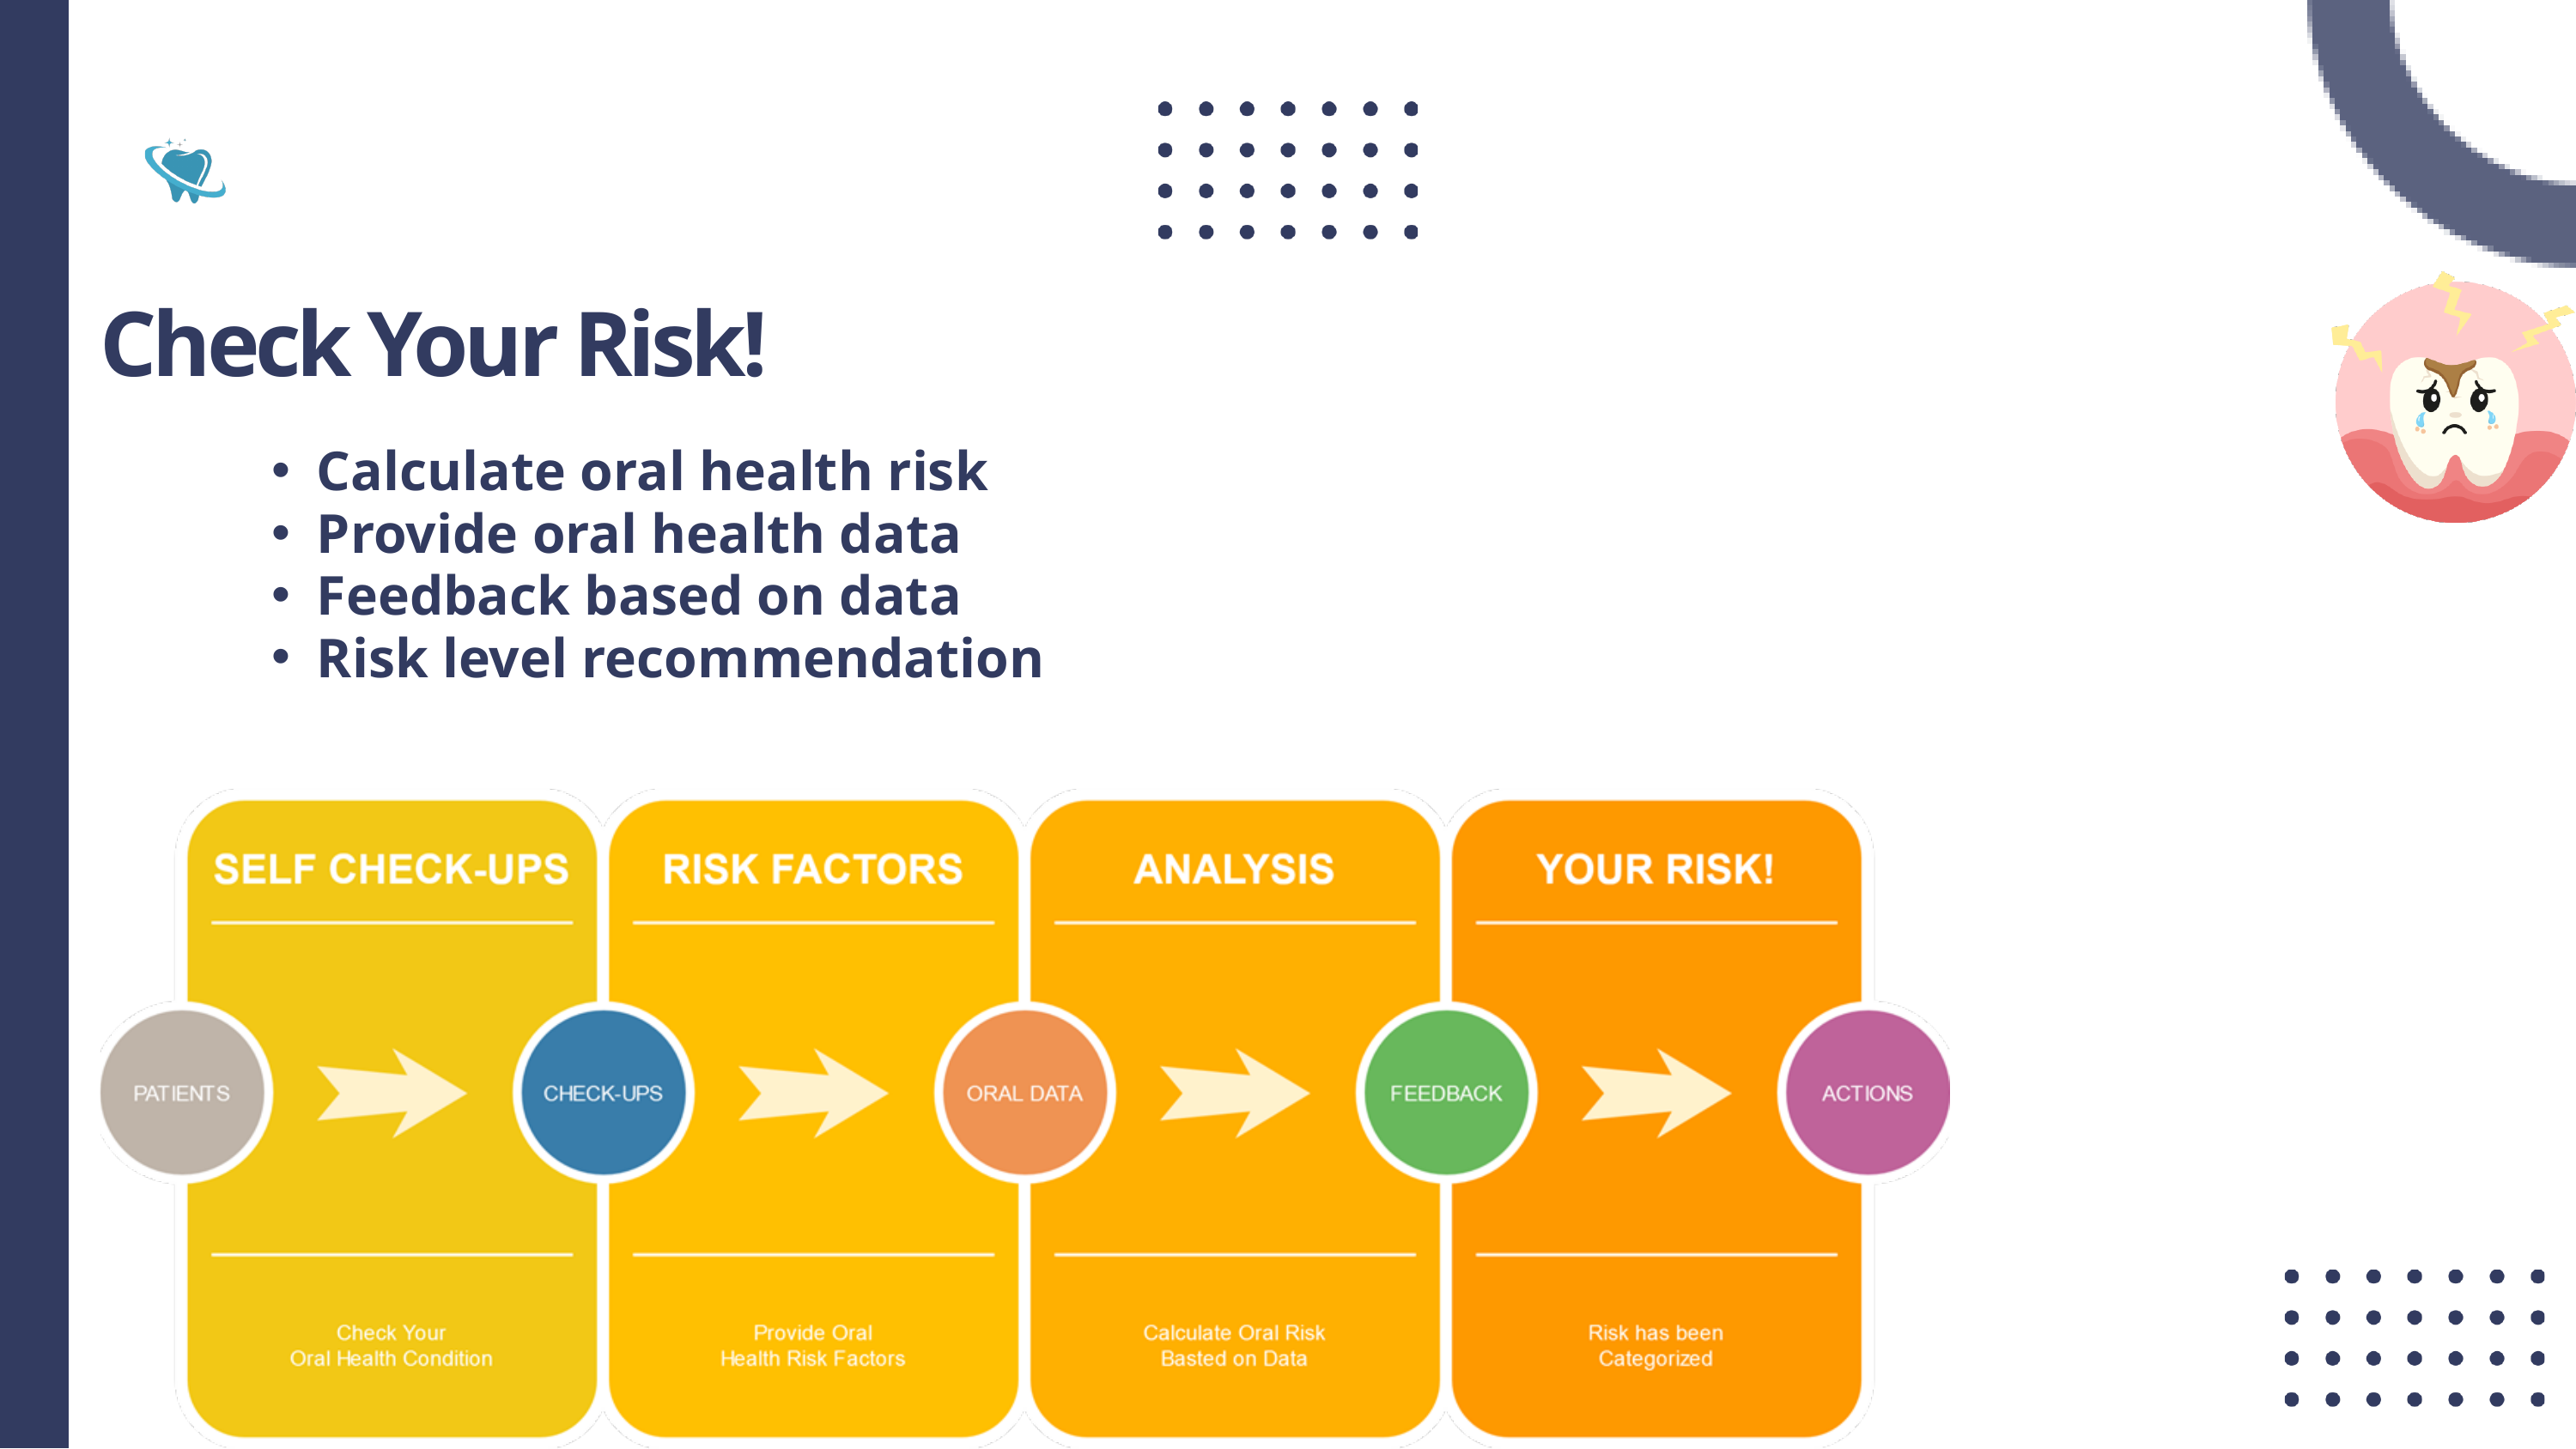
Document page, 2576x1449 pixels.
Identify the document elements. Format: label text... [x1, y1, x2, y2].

text_box [2331, 271, 2576, 523]
text_box [144, 137, 226, 203]
text_box Check Your Risk! [100, 294, 1288, 395]
text_box [2286, 0, 2576, 290]
text_box [100, 788, 1950, 1449]
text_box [0, 0, 70, 1449]
text_box [2284, 1270, 2545, 1407]
text_box Calculate oral health risk Provide oral health data Feedback based on data Risk level recommendation [225, 439, 1263, 751]
text_box [1157, 101, 1419, 239]
